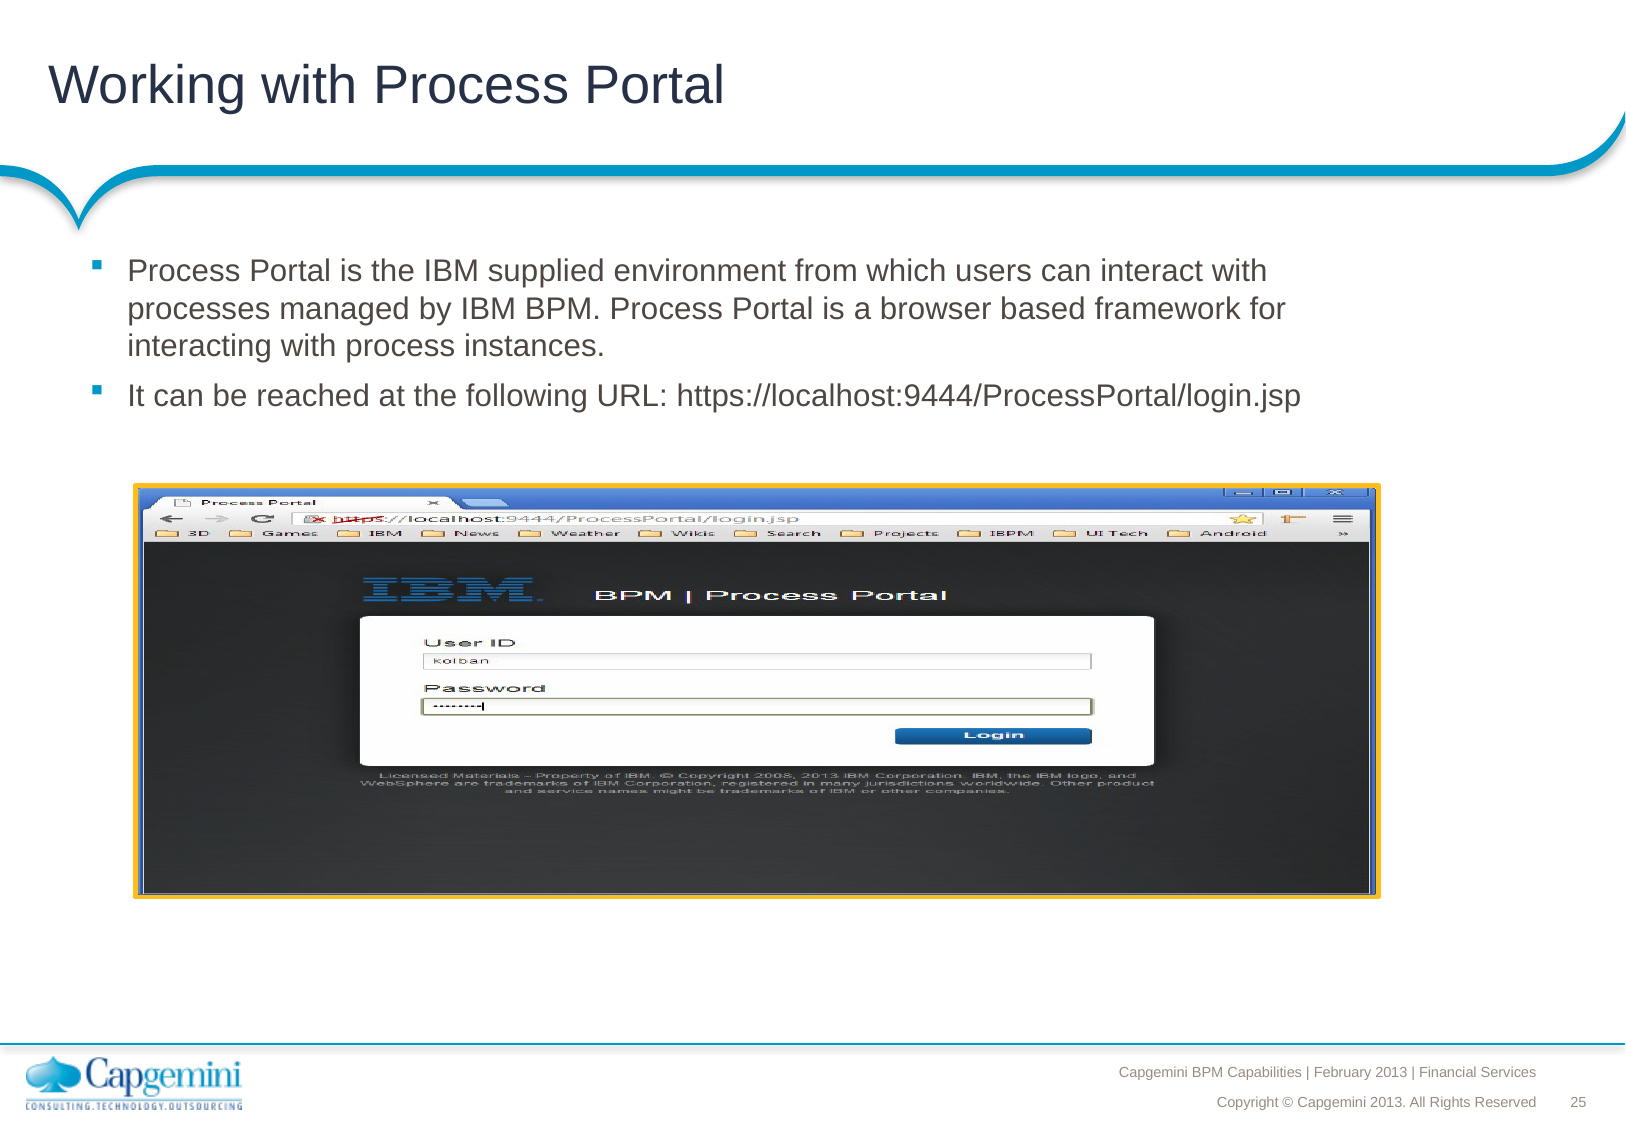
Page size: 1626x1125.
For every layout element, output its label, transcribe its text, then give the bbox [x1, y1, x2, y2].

picture [26, 1056, 242, 1110]
title Working with Process Portal [0, 0, 1625, 165]
picture [137, 487, 1377, 896]
text_box Process Portal is the IBM supplied environment from which users can interact with processes managed by IBM BPM. Process Portal is a browser based framework for interacting with process instances. It can be reached at the following URL: https://localhost:9444/ProcessPortal/login.jsp [74, 243, 1425, 439]
